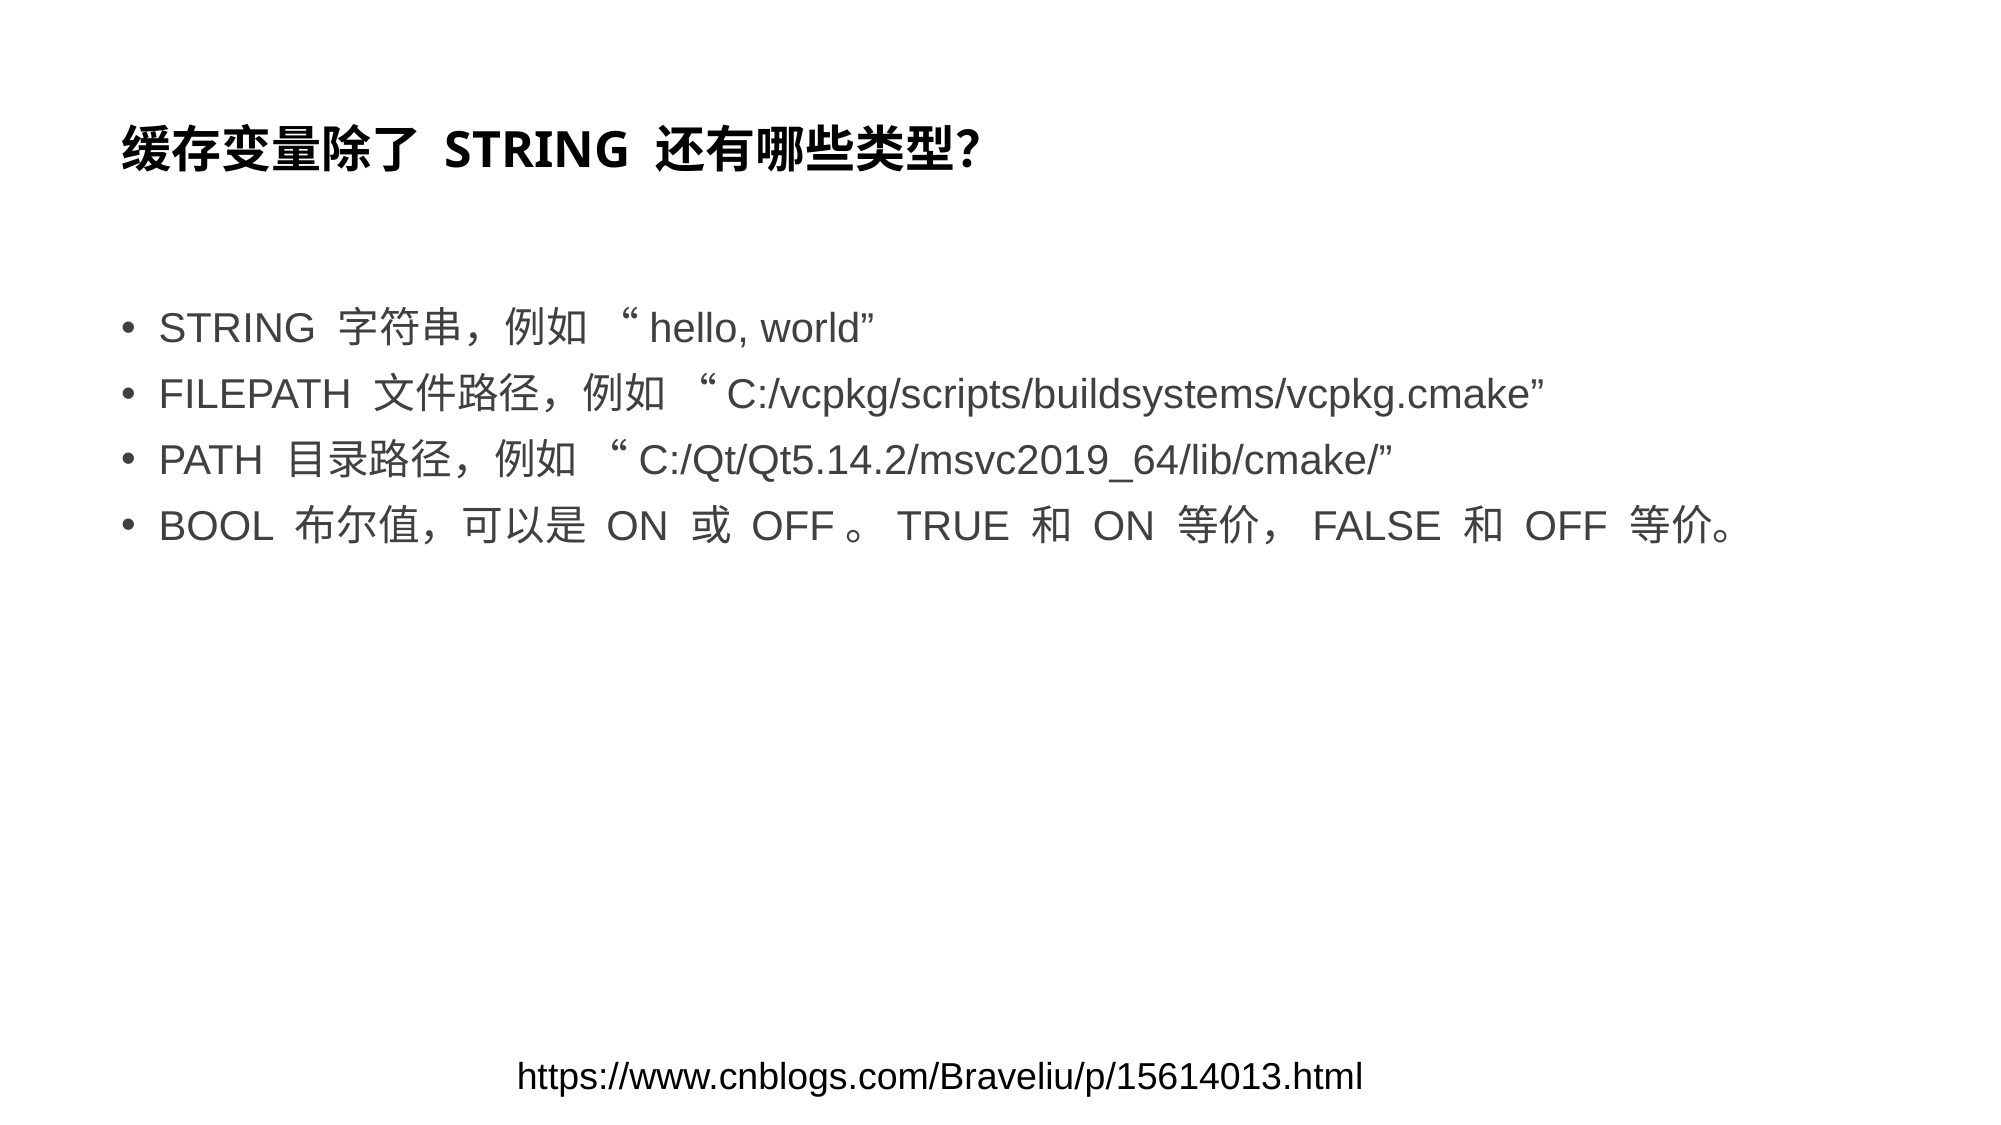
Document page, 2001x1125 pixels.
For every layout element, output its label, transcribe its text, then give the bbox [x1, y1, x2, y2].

title 缓存变量除了 STRING 还有哪些类型？ [106, 42, 1832, 260]
list STRING 字符串，例如 “hello, world” FILEPATH 文件路径，例如 “C:/vcpkg/scripts/buildsystems/vcpkg.cmake” PATH 目录路径，例如 “C:/Qt/Qt5.14.2/msvc2019_64/lib/cmake/” BOOL 布尔值，可以是 ON 或 OFF。TRUE 和 ON 等价，FALSE 和 OFF 等价。 [106, 299, 1832, 1014]
text_box https://www.cnblogs.com/Braveliu/p/15614013.html [502, 1045, 1436, 1105]
